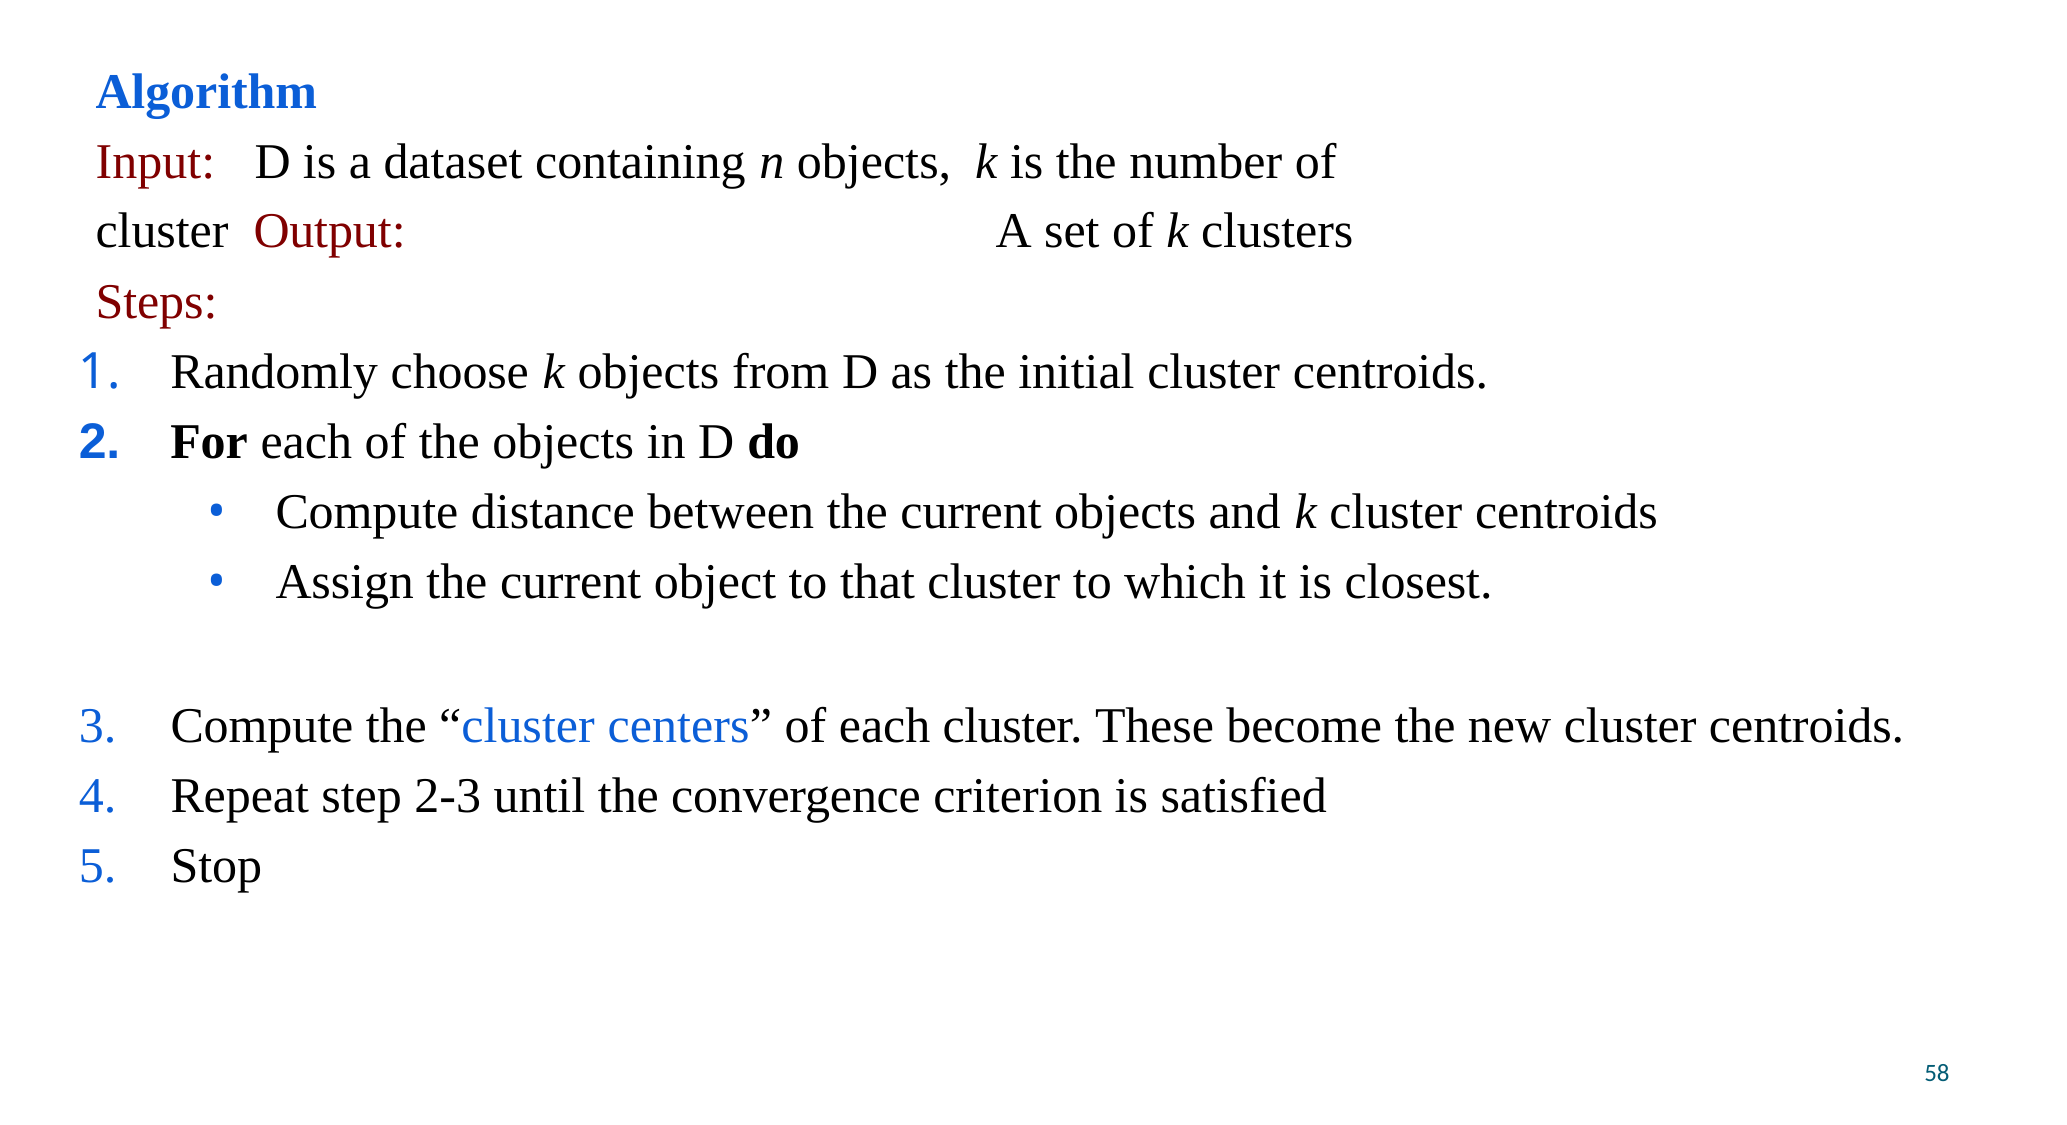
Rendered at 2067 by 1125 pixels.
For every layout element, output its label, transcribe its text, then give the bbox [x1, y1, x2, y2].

title Algorithm Input: D is a dataset containing n objects, k is the number of cluster Output: A set of k clusters [93, 46, 1482, 259]
text_box Randomly choose k objects from D as the initial cluster centroids. For each of the objects in D do [168, 326, 1489, 466]
list Compute distance between the current objects and k cluster centroids Assign the current object to that cluster to which it is closest. Compute the “cluster centers” of each cluster. These become the new cluster centroids. Repeat step 2-3 until the convergence criterion is satisfied Stop [76, 466, 1908, 1117]
text_box Steps: [93, 266, 220, 329]
text_box 1. 2. [76, 326, 123, 466]
text_box 58 [1922, 1054, 1952, 1087]
